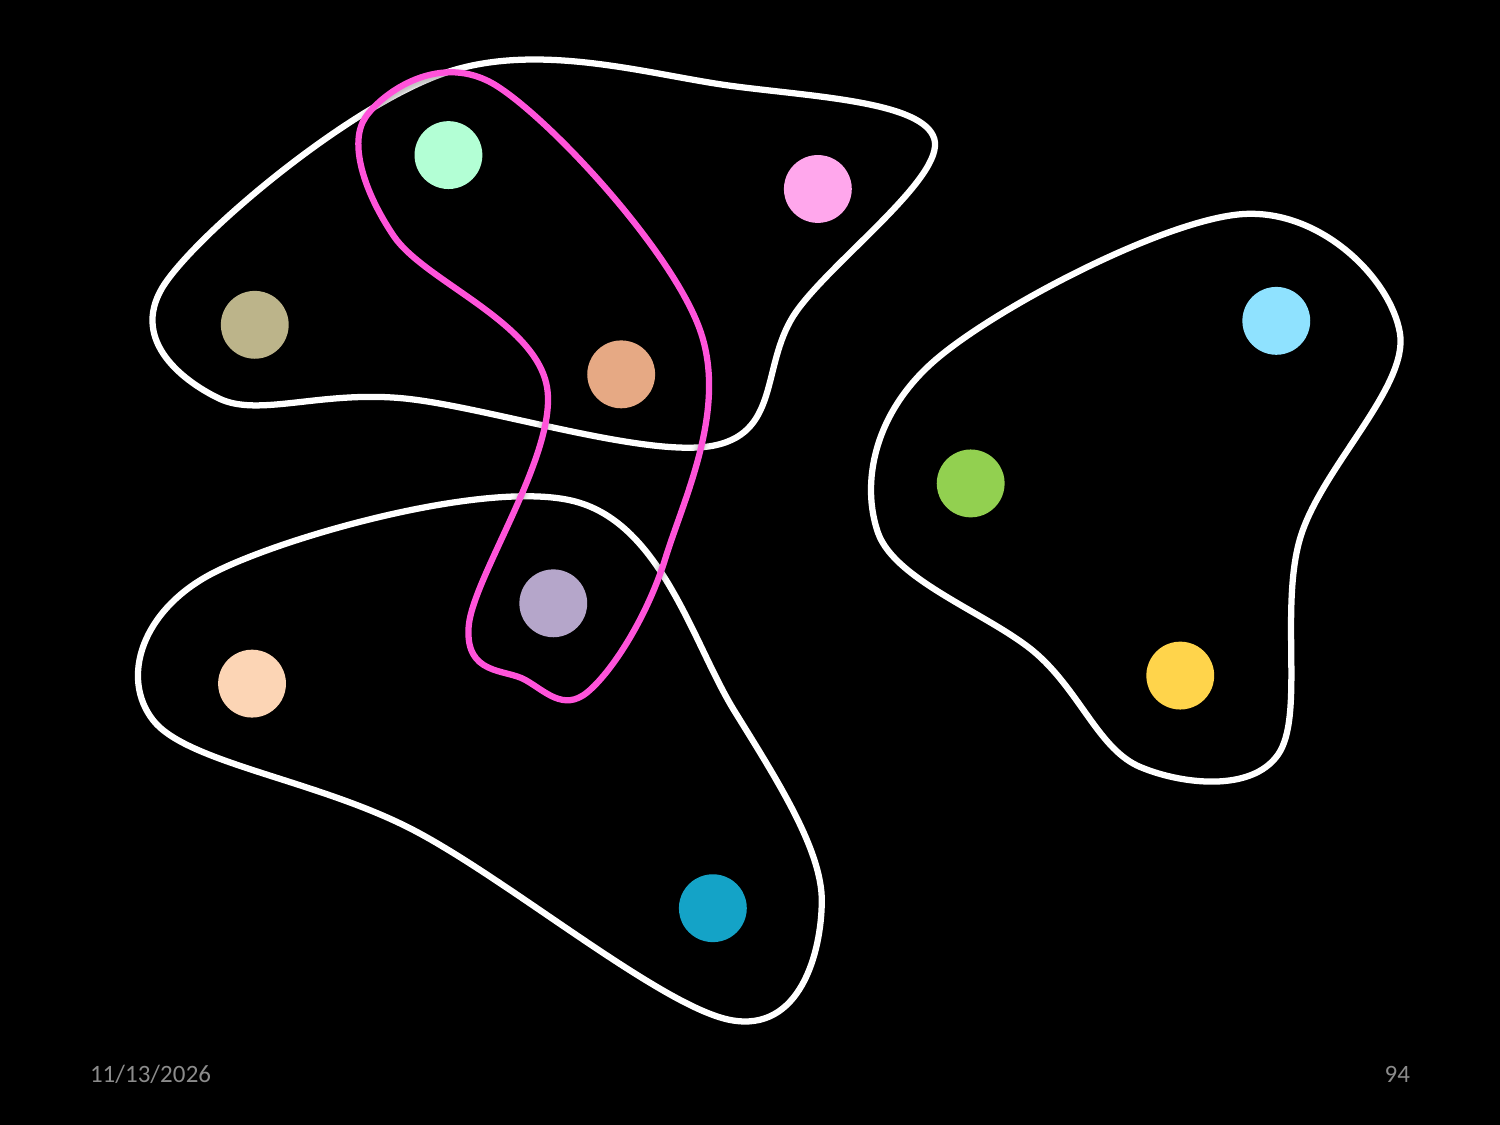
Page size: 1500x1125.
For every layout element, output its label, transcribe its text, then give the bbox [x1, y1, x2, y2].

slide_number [75, 1042, 425, 1103]
text_box [357, 71, 710, 702]
text_box [151, 110, 542, 426]
text_box [870, 213, 1402, 783]
text_box [137, 495, 823, 1023]
text_box [451, 58, 936, 448]
slide_number 94 [1074, 1042, 1425, 1103]
